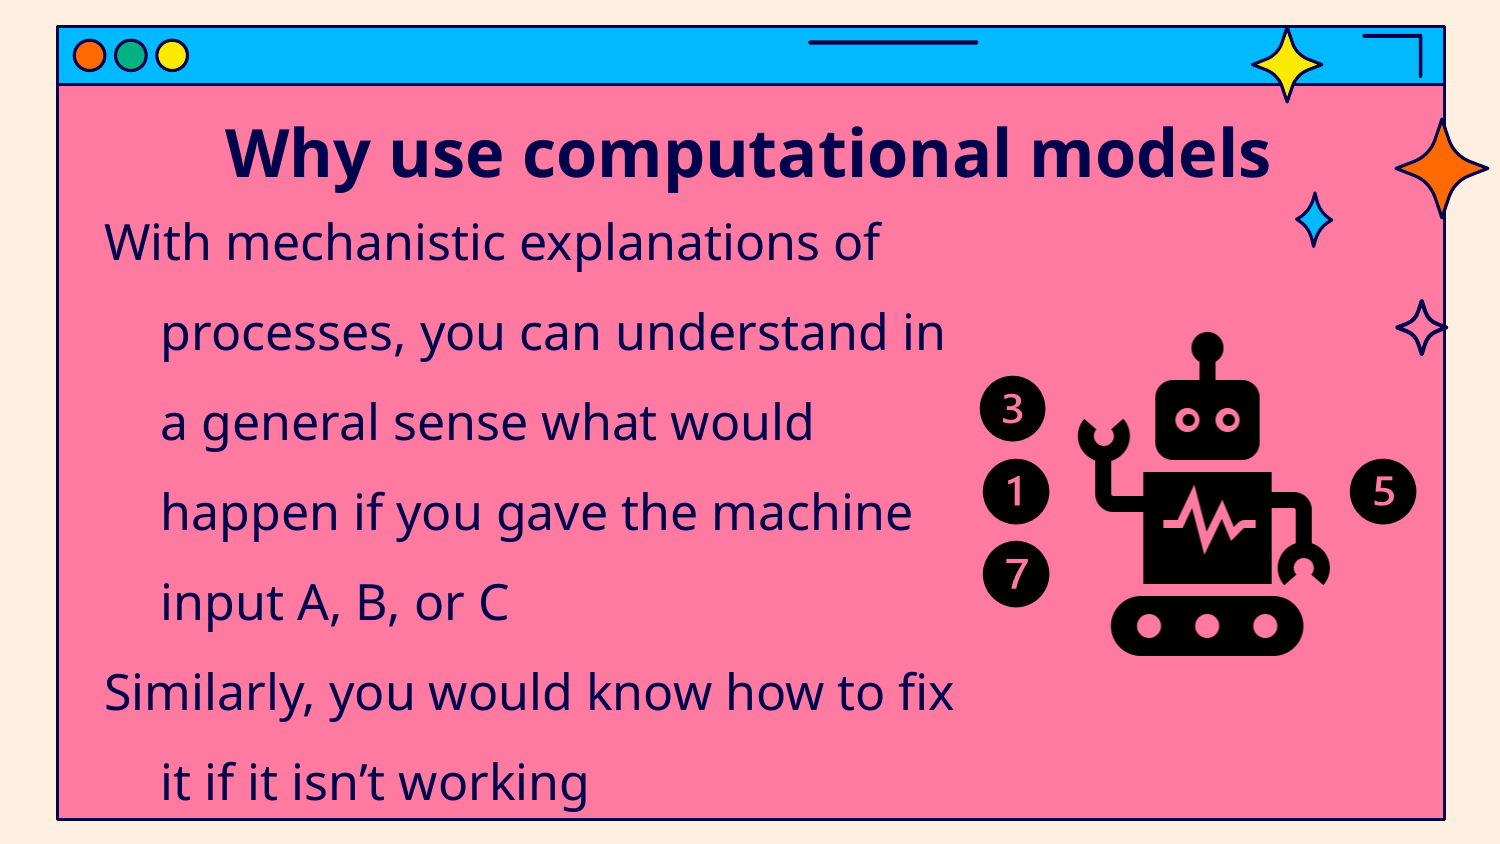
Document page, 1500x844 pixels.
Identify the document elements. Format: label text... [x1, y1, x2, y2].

picture [970, 308, 1425, 692]
text_box With mechanistic explanations of processes, you can understand in a general sense what would happen if you gave the machine input A, B, or C Similarly, you would know how to fix it if it isn’t working [70, 165, 972, 692]
text_box [1252, 27, 1323, 102]
title Why use computational models [114, 96, 1383, 191]
text_box [1404, 299, 1448, 356]
text_box [1396, 119, 1488, 218]
text_box [1296, 192, 1332, 247]
